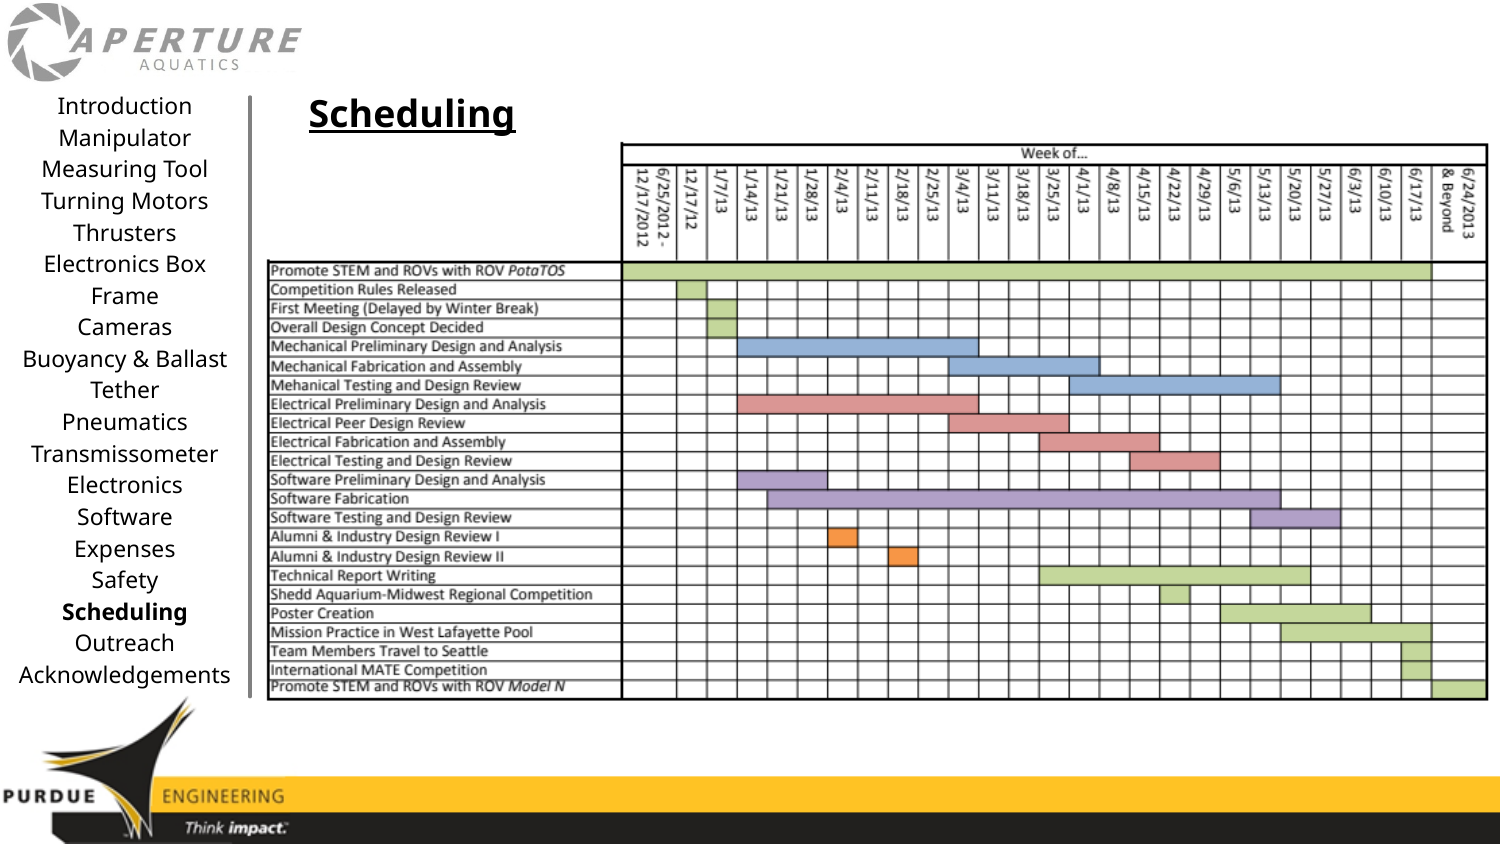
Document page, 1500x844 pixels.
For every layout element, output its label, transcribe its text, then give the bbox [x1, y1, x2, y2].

picture [1, 134, 1500, 844]
text_box Scheduling [293, 82, 994, 132]
picture [4, 0, 305, 84]
text_box Introduction Manipulator Measuring Tool Turning Motors Thrusters Electronics Box Frame Cameras Buoyancy & Ballast Tether Pneumatics Transmissometer Electronics Software Expenses Safety Scheduling Outreach Acknowledgements [0, 84, 250, 696]
